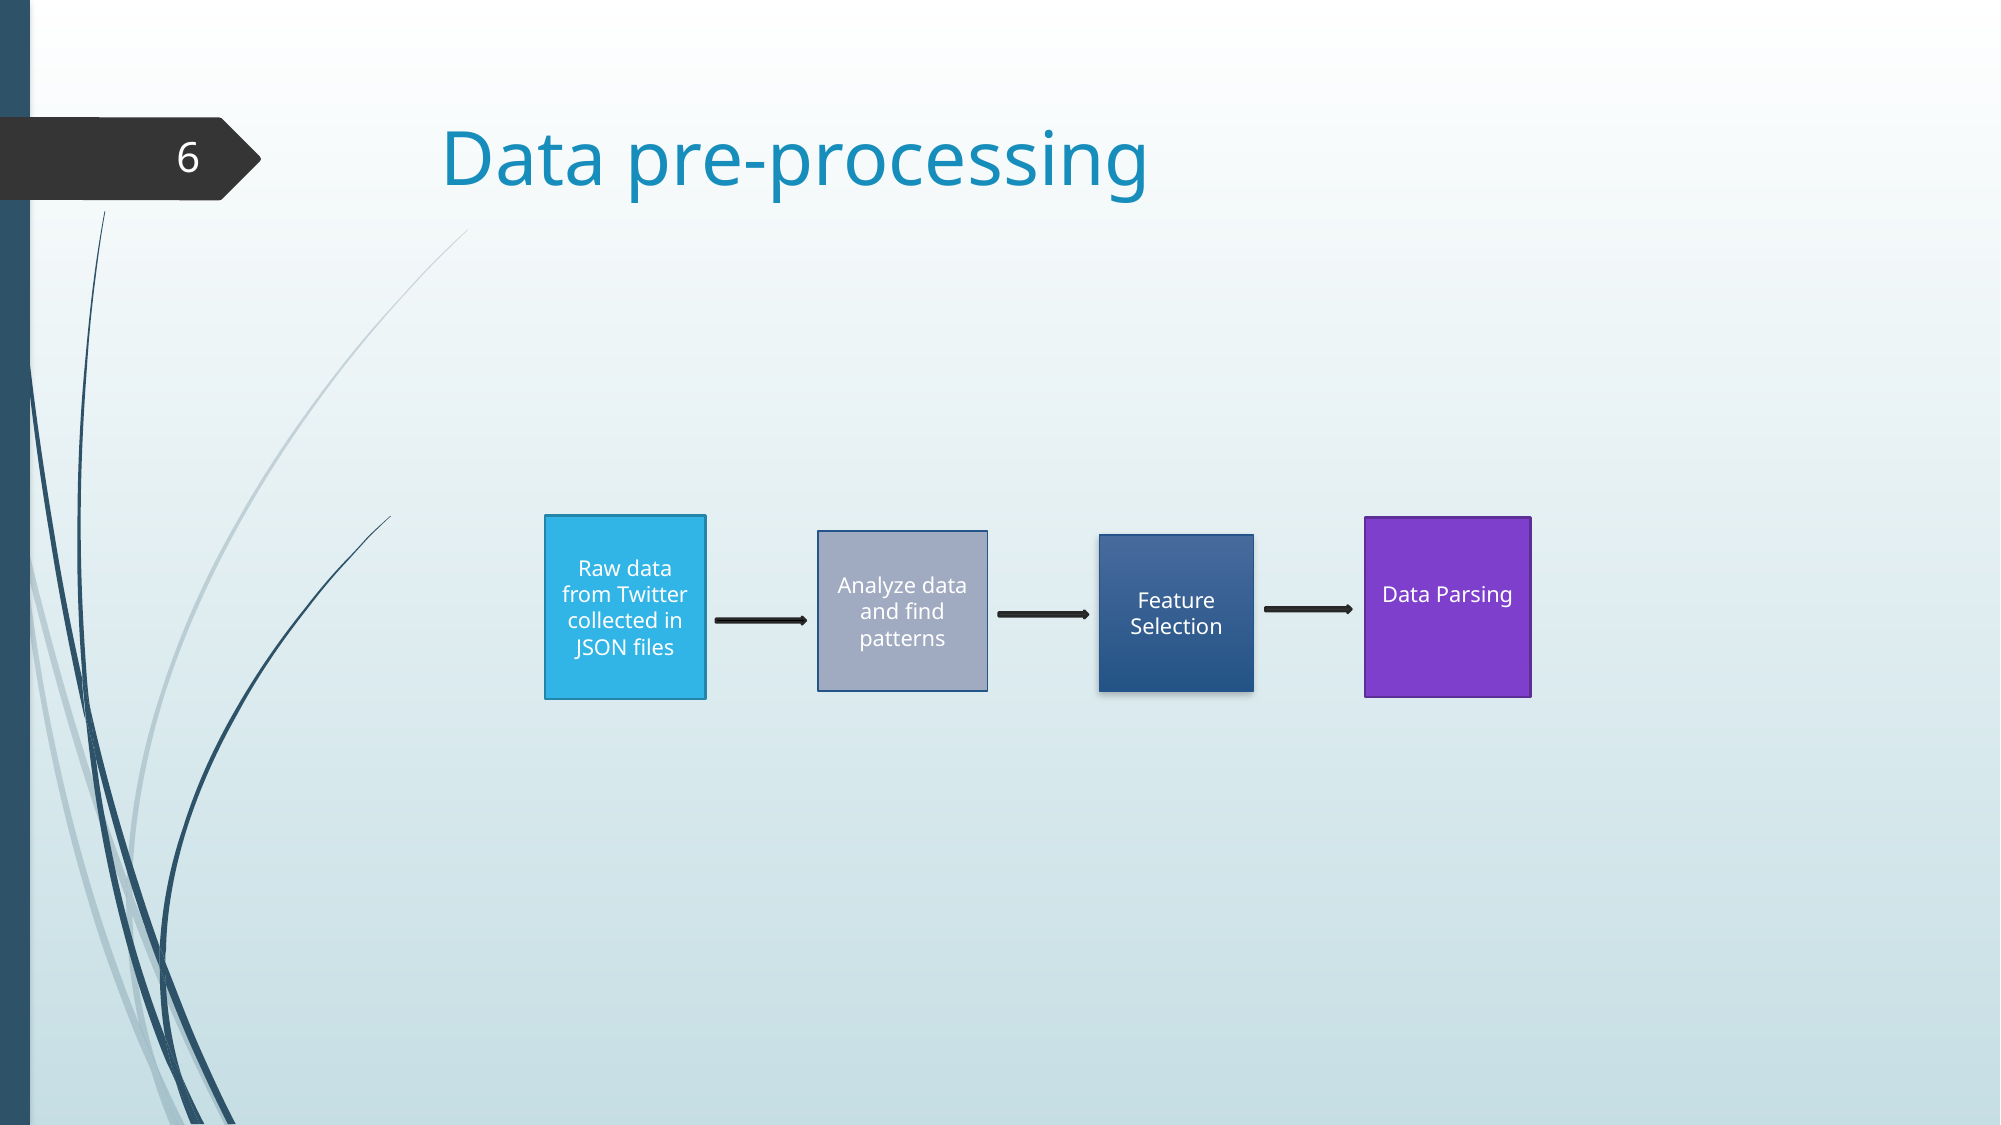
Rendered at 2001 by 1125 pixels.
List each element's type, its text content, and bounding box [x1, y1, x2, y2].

slide_number 6 [87, 129, 216, 190]
text_box [997, 609, 1090, 620]
text_box Data Parsing [1364, 516, 1532, 698]
text_box Feature Selection [1099, 534, 1254, 692]
title Data pre-processing [425, 102, 1888, 313]
text_box [1264, 604, 1353, 615]
text_box [714, 615, 808, 626]
text_box Analyze data and find patterns [817, 530, 988, 692]
text_box Raw data from Twitter collected in JSON files [544, 514, 707, 700]
